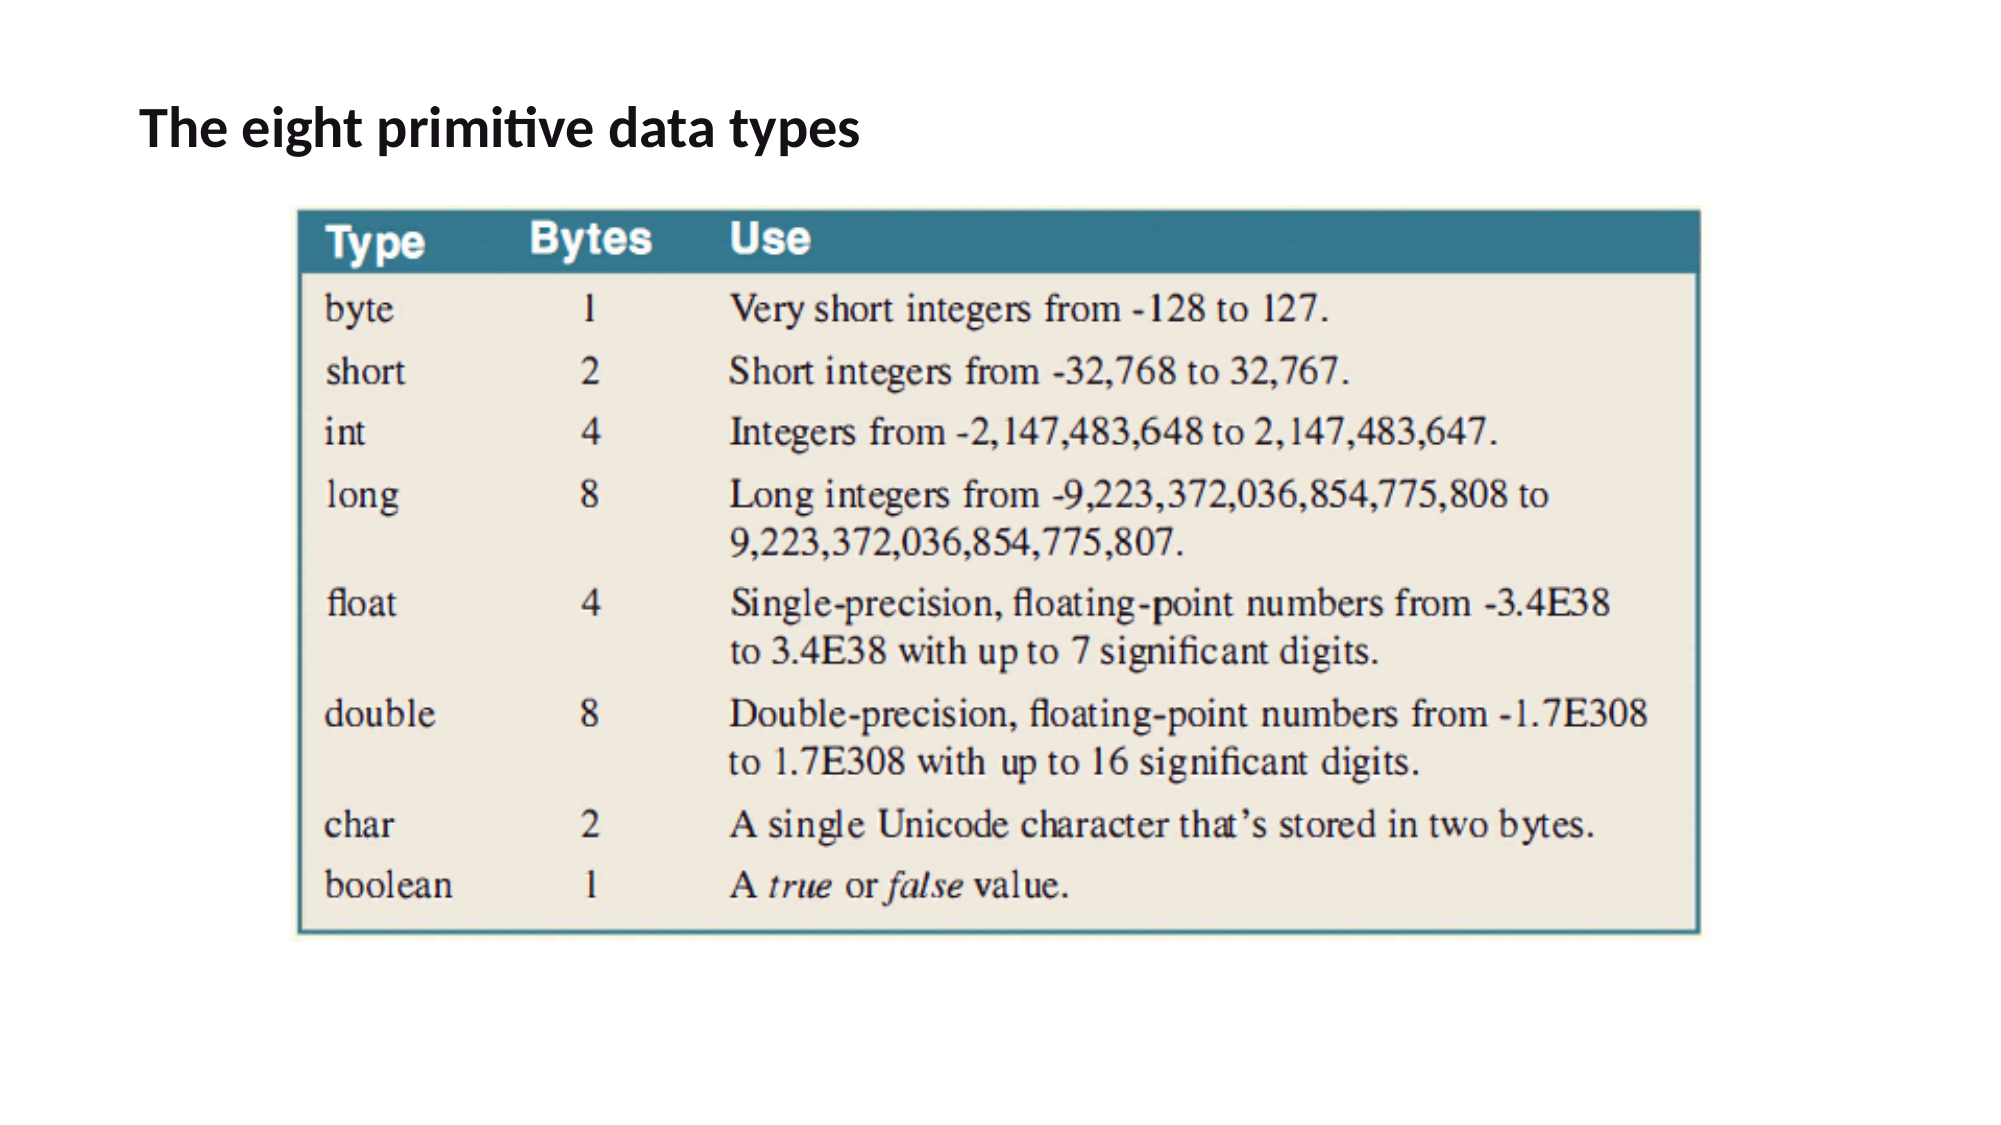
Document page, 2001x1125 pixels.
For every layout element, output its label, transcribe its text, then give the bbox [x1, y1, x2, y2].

text_box The eight primitive data types [124, 82, 877, 167]
picture [290, 205, 1710, 942]
